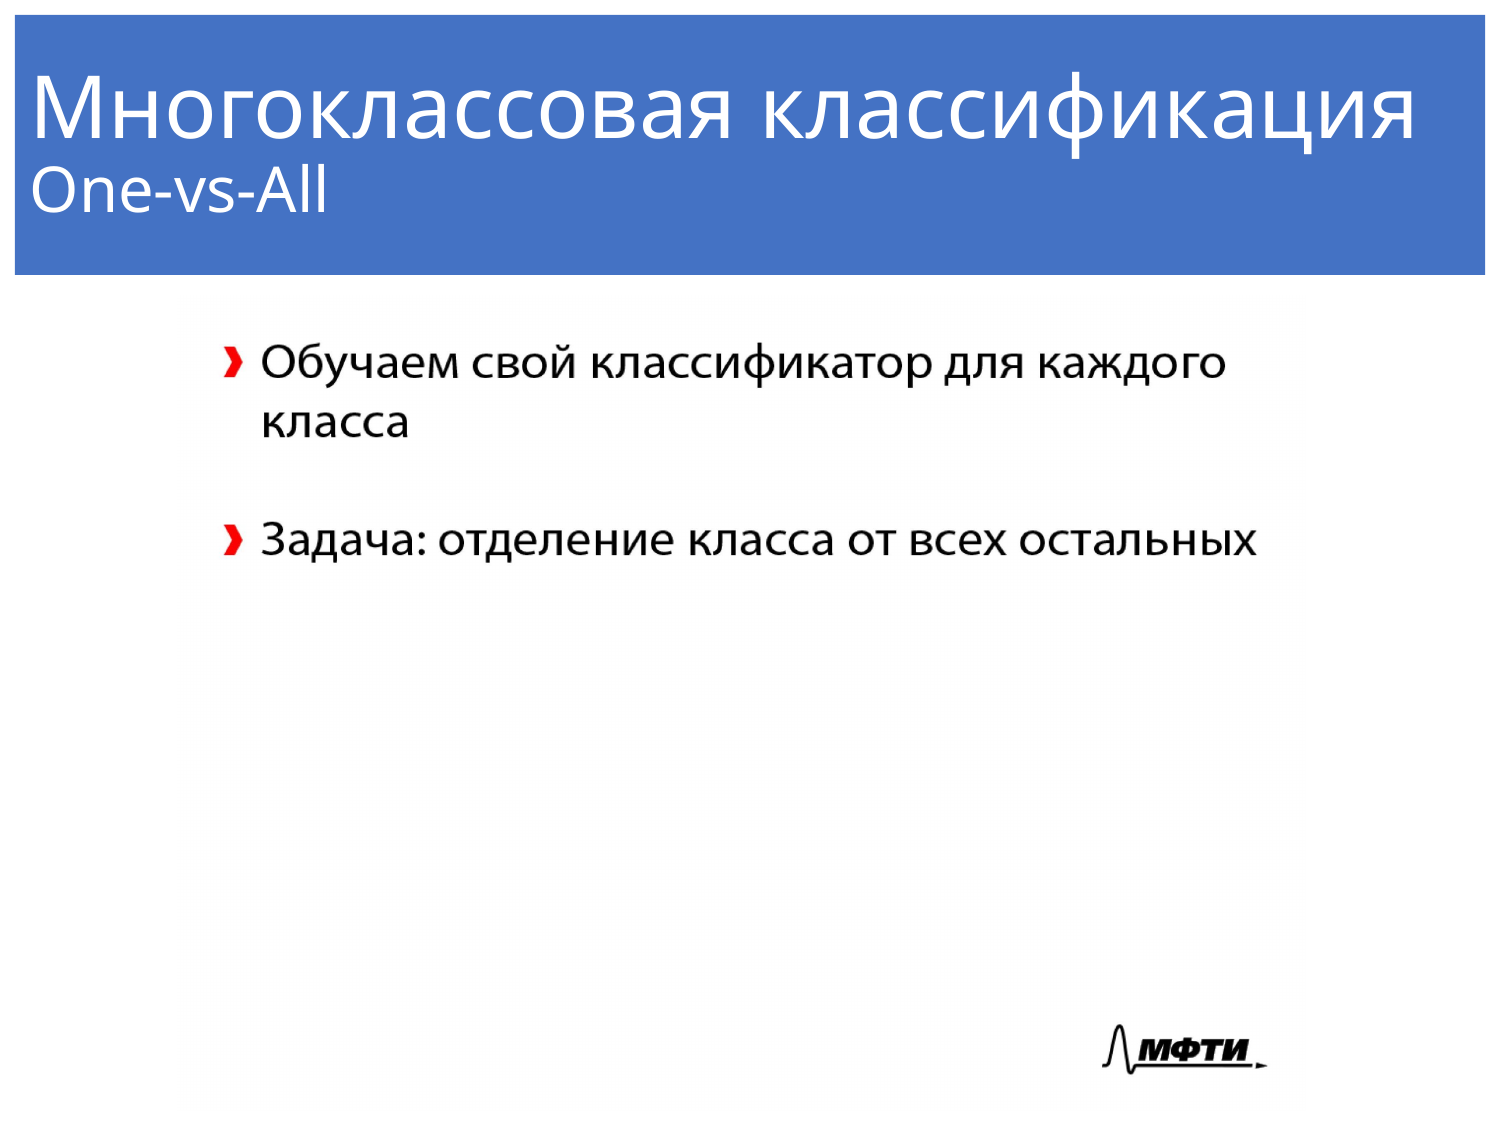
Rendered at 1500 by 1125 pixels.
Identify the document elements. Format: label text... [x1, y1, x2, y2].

title Многоклассовая классификация One-vs-All [14, 14, 1486, 275]
picture [177, 295, 1306, 1111]
